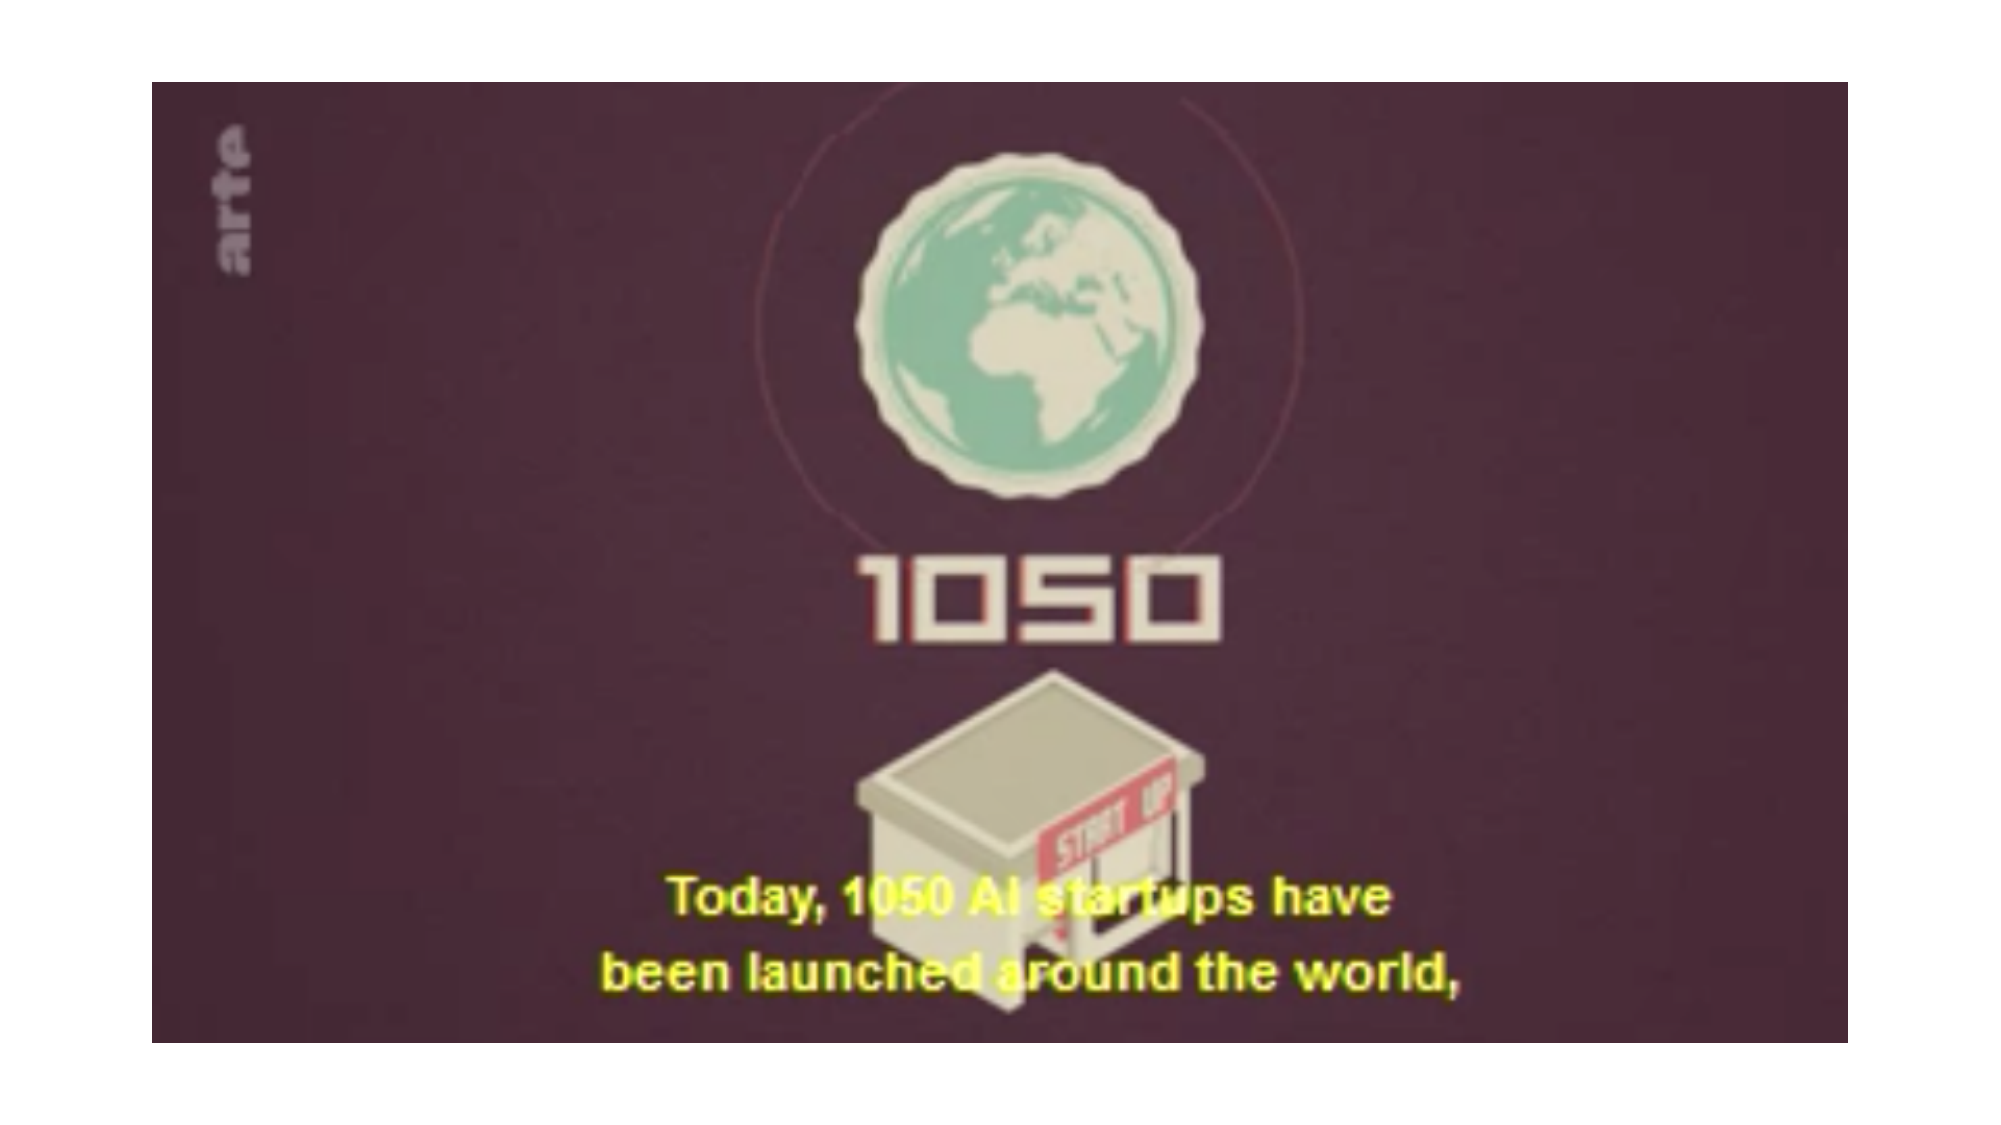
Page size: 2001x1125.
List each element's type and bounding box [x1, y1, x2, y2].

picture [151, 82, 1848, 1043]
